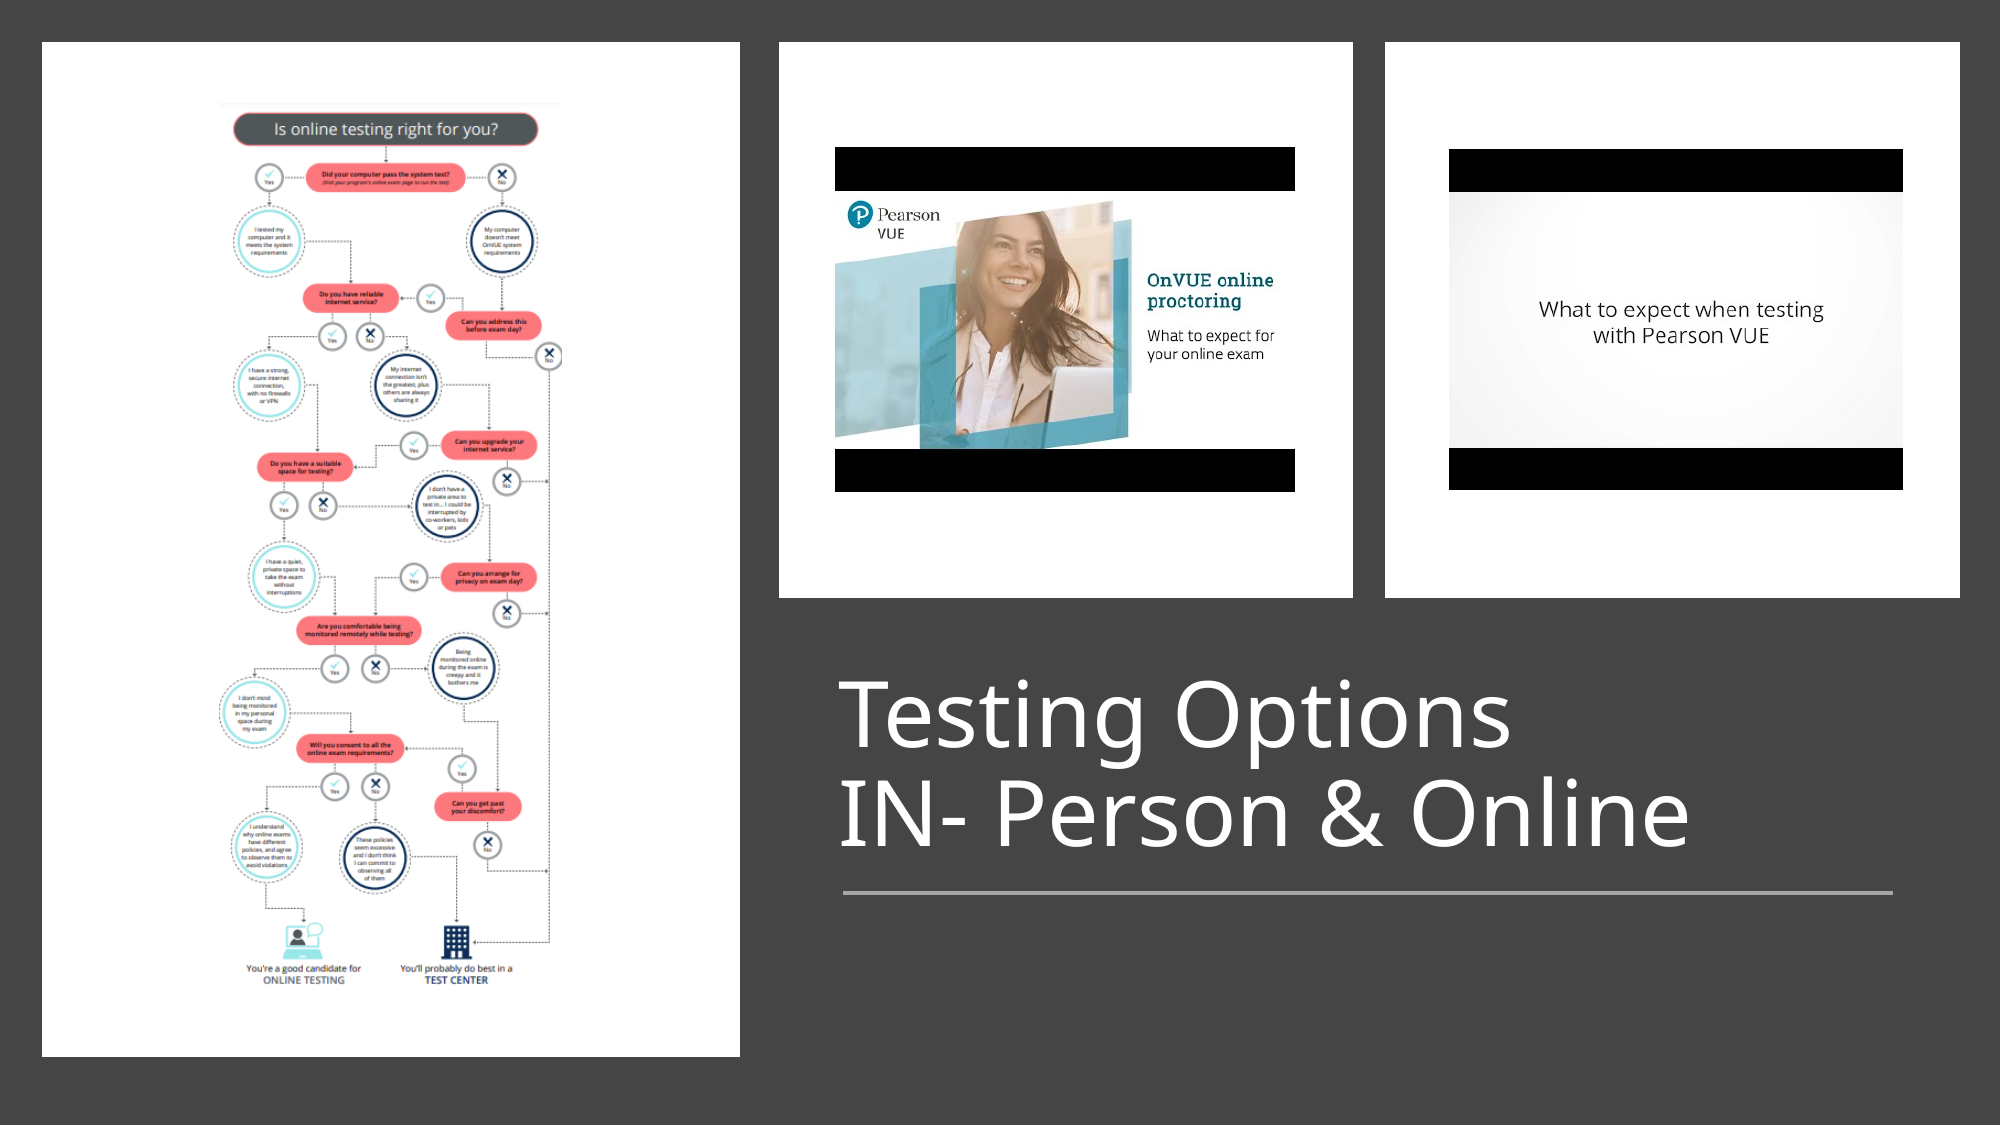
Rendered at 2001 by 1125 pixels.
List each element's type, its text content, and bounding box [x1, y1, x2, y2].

text_box [1395, 52, 1950, 589]
text_box [51, 52, 730, 1048]
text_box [834, 147, 1295, 493]
title Testing Options IN- Person & Online [823, 656, 1885, 875]
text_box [1448, 148, 1904, 491]
picture [219, 103, 562, 998]
text_box [788, 52, 1344, 589]
